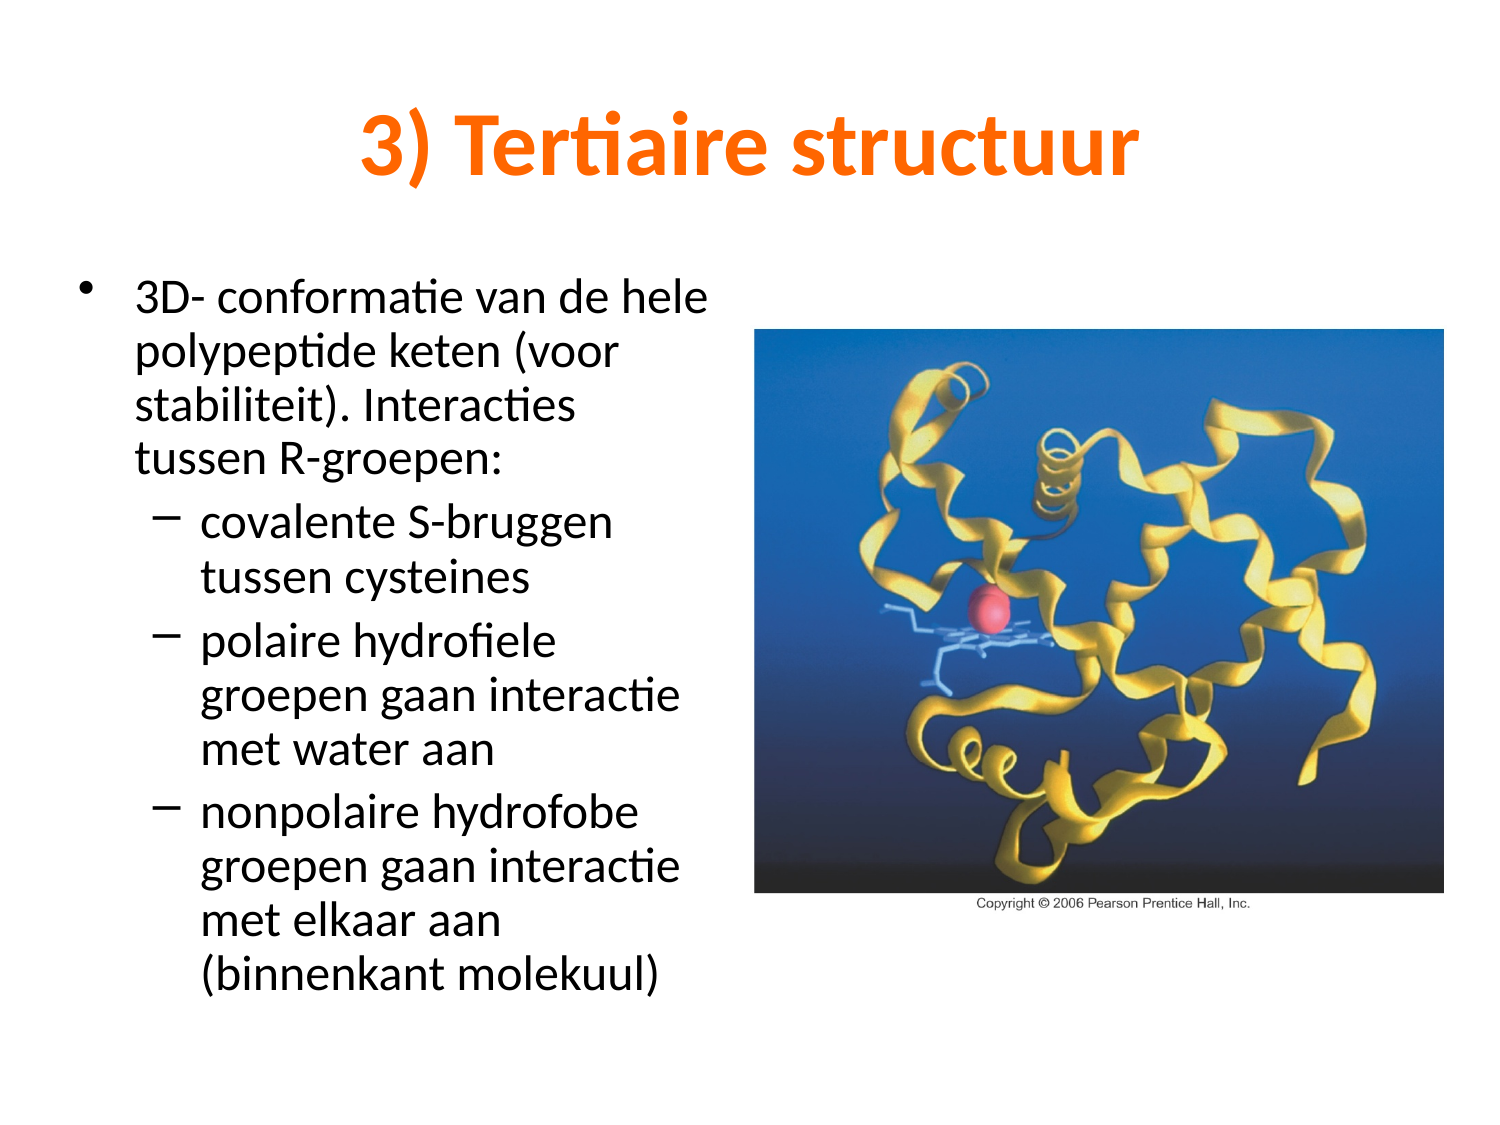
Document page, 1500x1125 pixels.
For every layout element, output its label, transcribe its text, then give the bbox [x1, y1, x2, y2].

list 3D- conformatie van de hele polypeptide keten (voor stabiliteit). Interacties tussen R-groepen: covalente S-bruggen tussen cysteines polaire hydrofiele groepen gaan interactie met water aan nonpolaire hydrofobe groepen gaan interactie met elkaar aan (binnenkant molekuul) [63, 262, 726, 1005]
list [750, 325, 1448, 914]
title 3) Tertiaire structuur [75, 45, 1425, 233]
